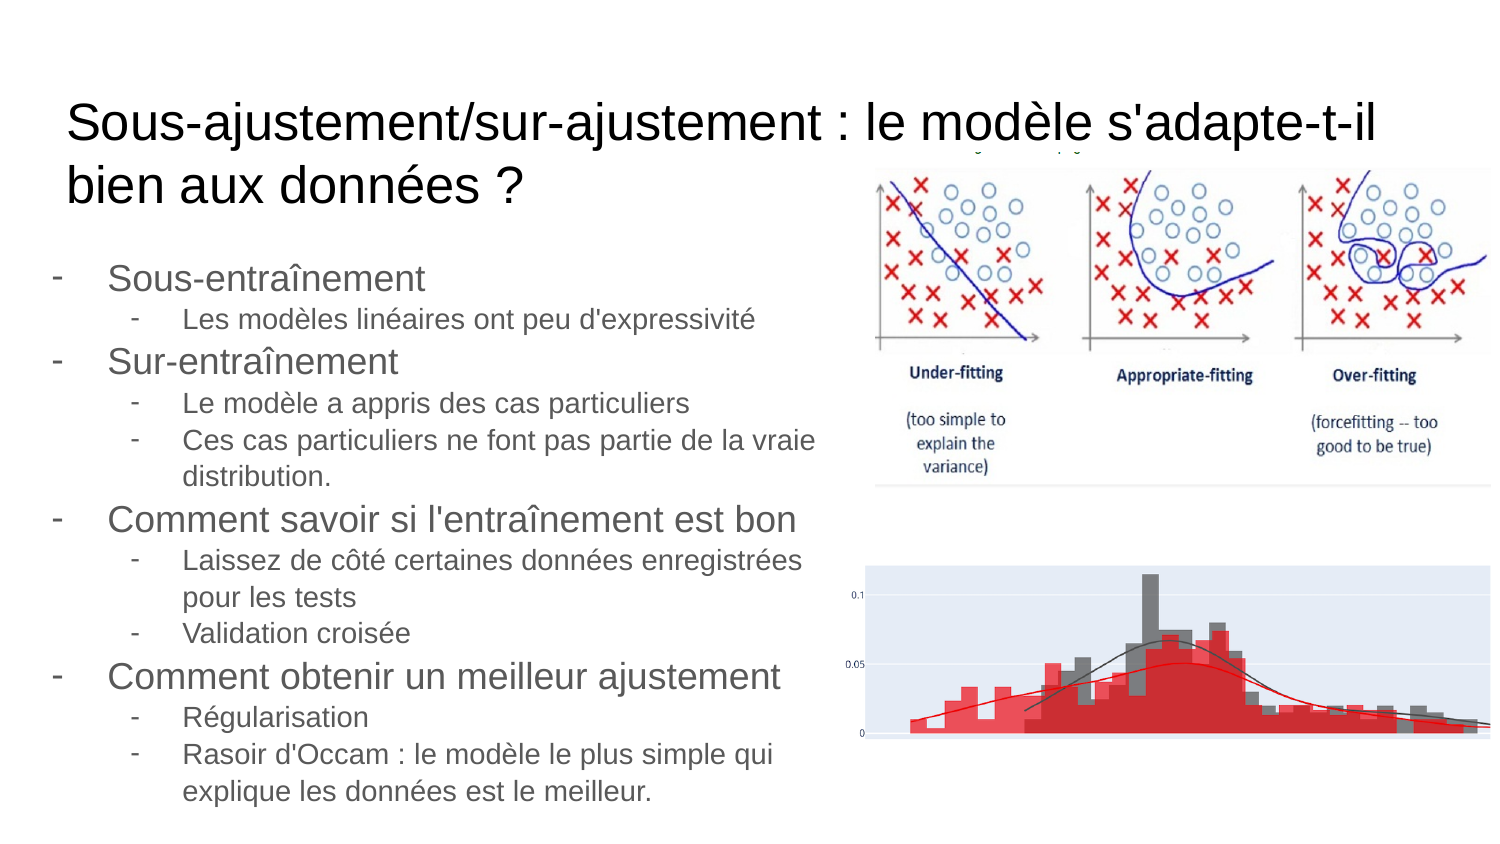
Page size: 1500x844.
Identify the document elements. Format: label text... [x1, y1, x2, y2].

picture [841, 537, 1491, 750]
title Sous-ajustement/sur-ajustement : le modèle s'adapte-t-il bien aux données ? [51, 72, 1449, 167]
picture [874, 152, 1491, 500]
list Sous-entraînement Les modèles linéaires ont peu d'expressivité Sur-entraînement Le modèle a appris des cas particuliers Ces cas particuliers ne font pas partie de la vraie distribution. Comment savoir si l'entraînement est bon Laissez de côté certaines données enregistrées pour les tests Validation croisée Comment obtenir un meilleur ajustement Régularisation Rasoir d'Occam : le modèle le plus simple qui explique les données est le meilleur. [17, 236, 875, 750]
